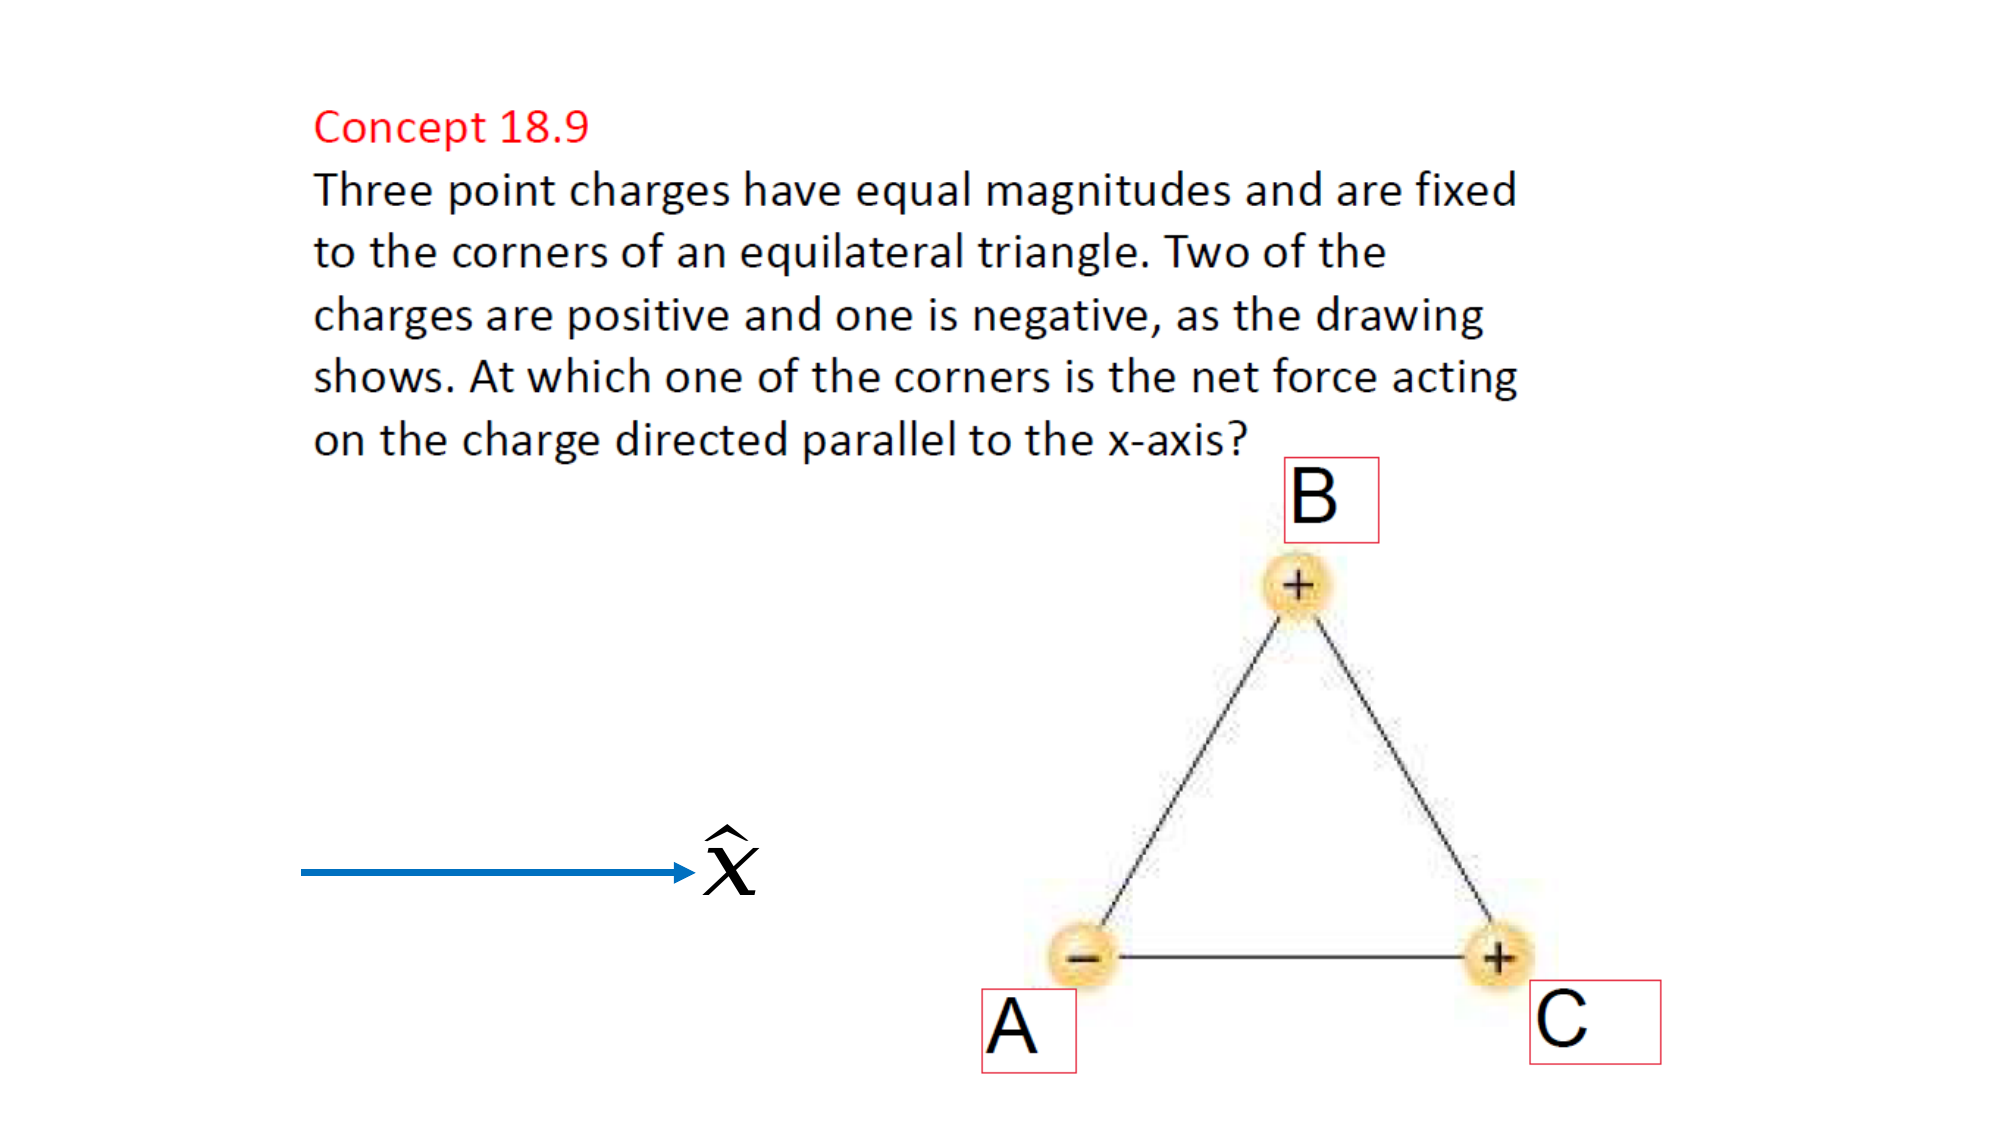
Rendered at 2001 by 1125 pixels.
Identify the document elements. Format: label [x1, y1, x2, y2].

picture [278, 65, 1722, 1090]
